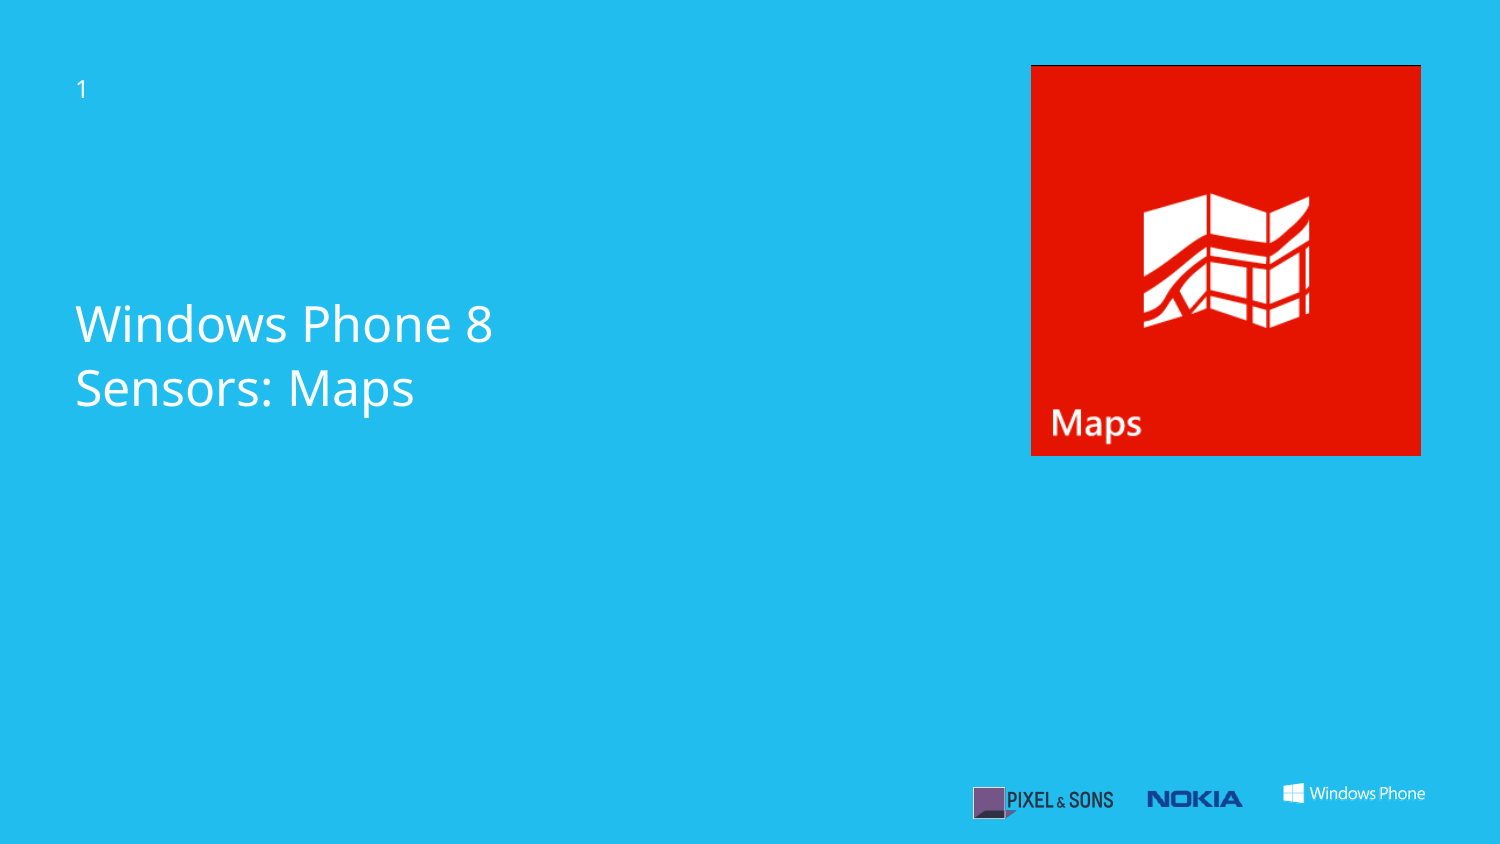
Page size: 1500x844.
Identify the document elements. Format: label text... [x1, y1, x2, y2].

picture [1031, 65, 1422, 457]
picture [1273, 772, 1436, 815]
picture [1147, 790, 1249, 808]
title Windows Phone 8 Sensors: Maps [75, 290, 523, 418]
picture [973, 787, 1113, 819]
list 1 [75, 65, 442, 100]
